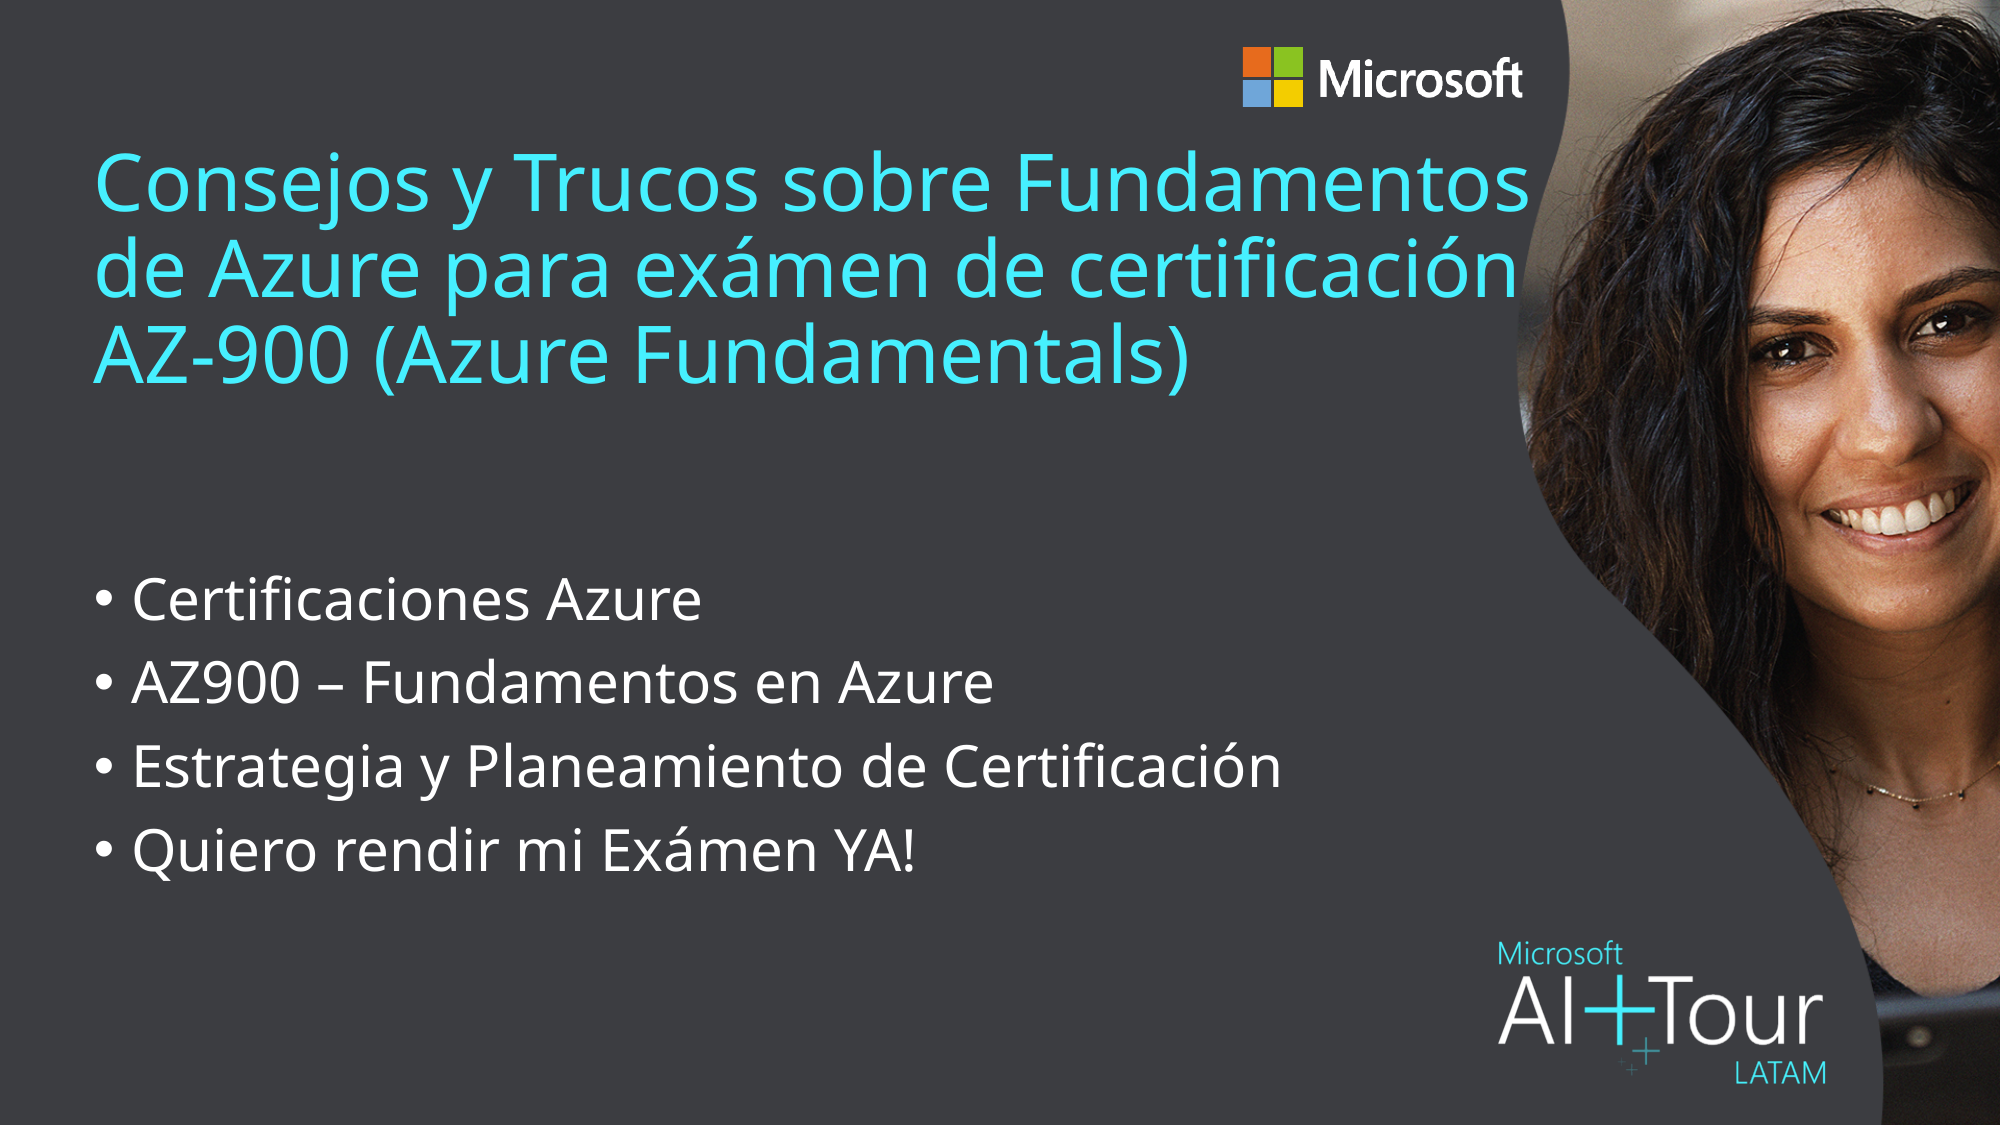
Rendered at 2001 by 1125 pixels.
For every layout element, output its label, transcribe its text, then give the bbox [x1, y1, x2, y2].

picture [0, 0, 2000, 1125]
list Certificaciones Azure AZ900 – Fundamentos en Azure Estrategia y Planeamiento de Certificación Quiero rendir mi Exámen YA! [78, 562, 1804, 958]
title Consejos y Trucos sobre Fundamentos de Azure para exámen de certificación AZ-900 (Azure Fundamentals) [78, 126, 1565, 417]
